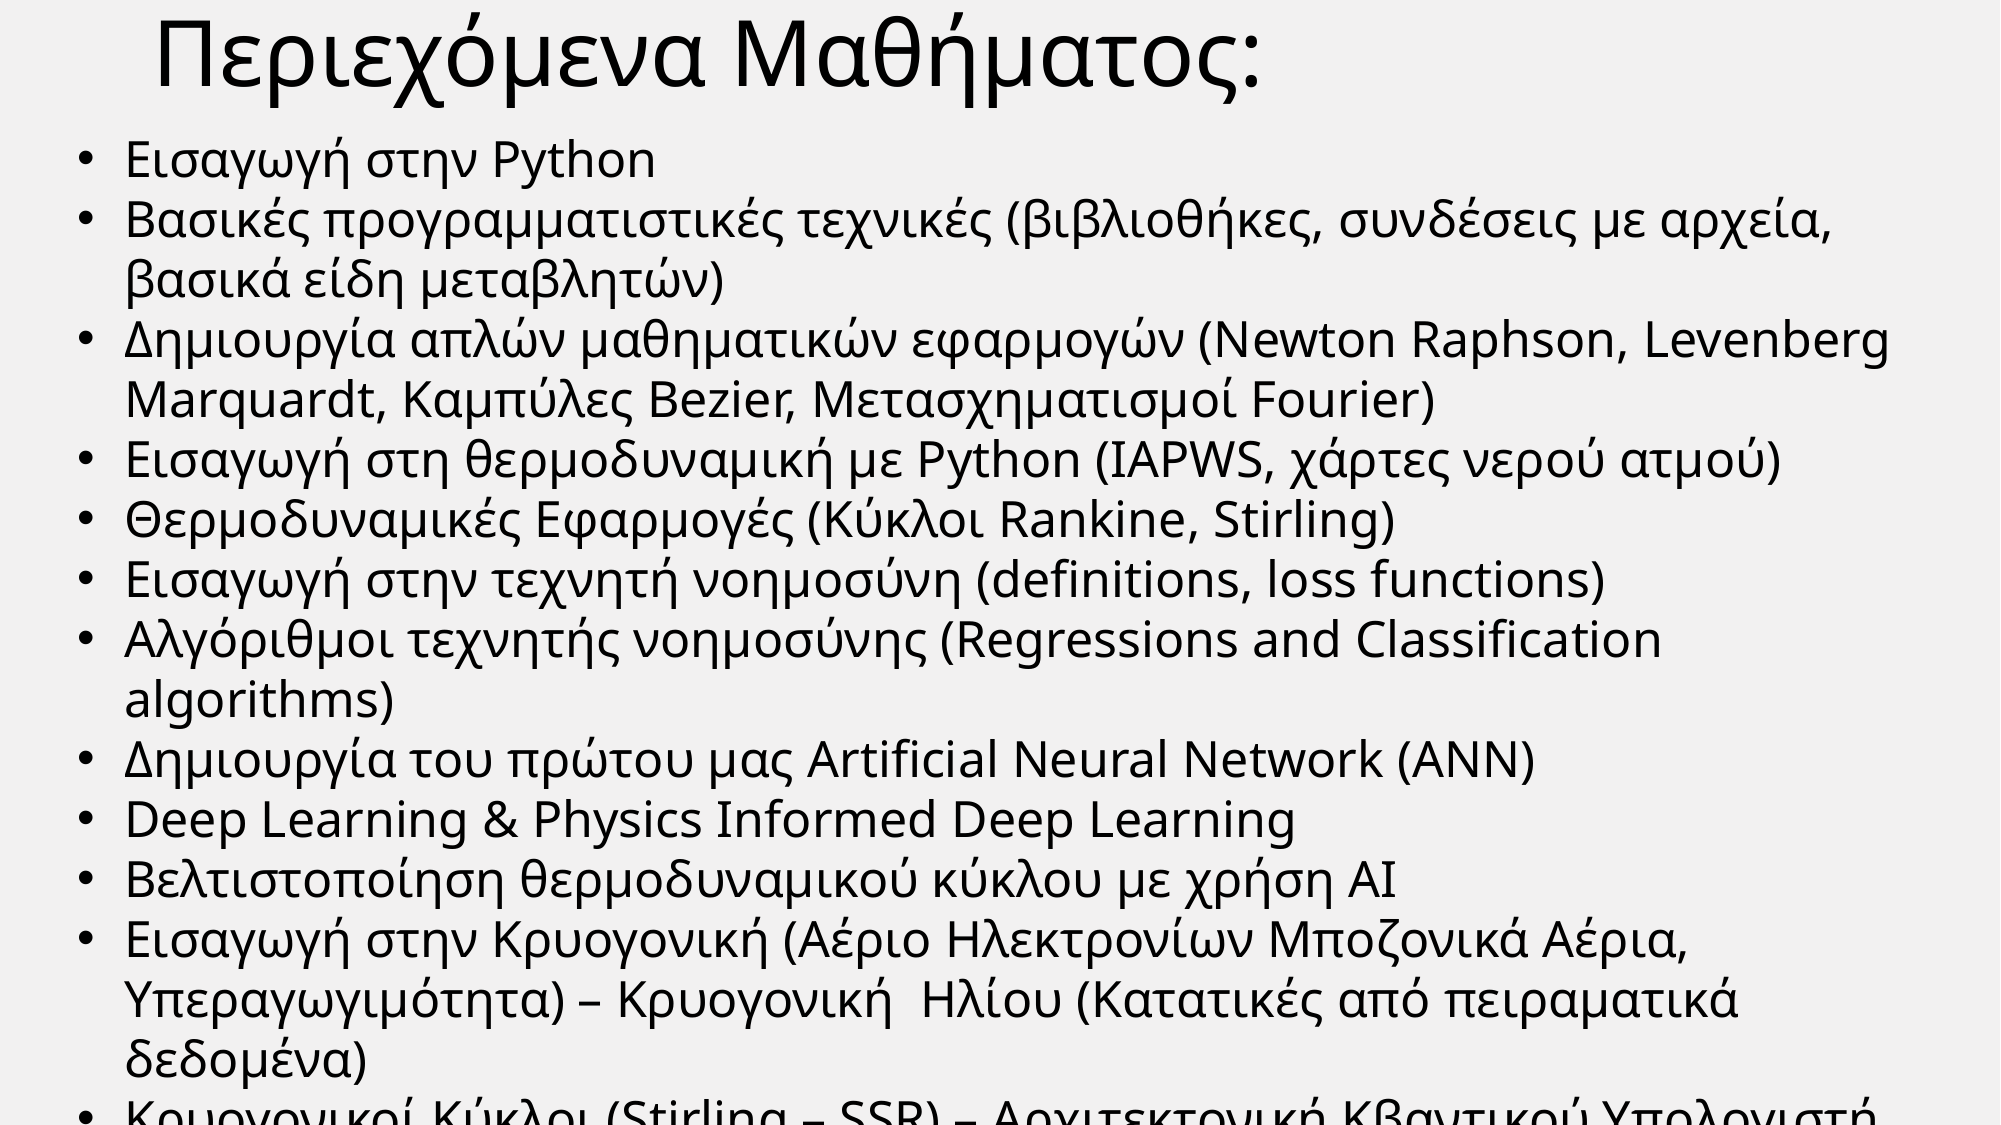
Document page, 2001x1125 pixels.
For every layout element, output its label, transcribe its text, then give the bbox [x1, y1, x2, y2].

text_box Εισαγωγή στην Python Βασικές προγραμματιστικές τεχνικές (βιβλιοθήκες, συνδέσεις με αρχεία, βασικά είδη μεταβλητών) Δημιουργία απλών μαθηματικών εφαρμογών (Newton Raphson, Levenberg Marquardt, Καμπύλες Bezier, Mετασχηματισμοί Fourier) Εισαγωγή στη θερμοδυναμική με Python (IAPWS, χάρτες νερού ατμoύ) Θερμοδυναμικές Εφαρμογές (Κύκλοι Rankine, Stirling) Εισαγωγή στην τεχνητή νοημοσύνη (definitions, loss functions) Αλγόριθμοι τεχνητής νοημοσύνης (Regressions and Classification algorithms) Δημιουργία του πρώτου μας Artificial Neural Network (ANN) Deep Learning & Physics Informed Deep Learning Βελτιστοποίηση θερμοδυναμικού κύκλου με χρήση ΑΙ Εισαγωγή στην Κρυογονική (Αέριο Ηλεκτρονίων Μποζονικά Αέρια, Υπεραγωγιμότητα) – Κρυογονική Ηλίου (Κατατικές από πειραματικά δεδομένα) Κρυογονικοί Κύκλοι (Stirling – SSR) – Αρχιτεκτονική Κβαντικού Υπολογιστή Εφαρμογή Dilution Μίγματος Ηλίου 3-4 [62, 119, 1938, 1125]
title Περιεχόμενα Μαθήματος: [137, 0, 1863, 119]
